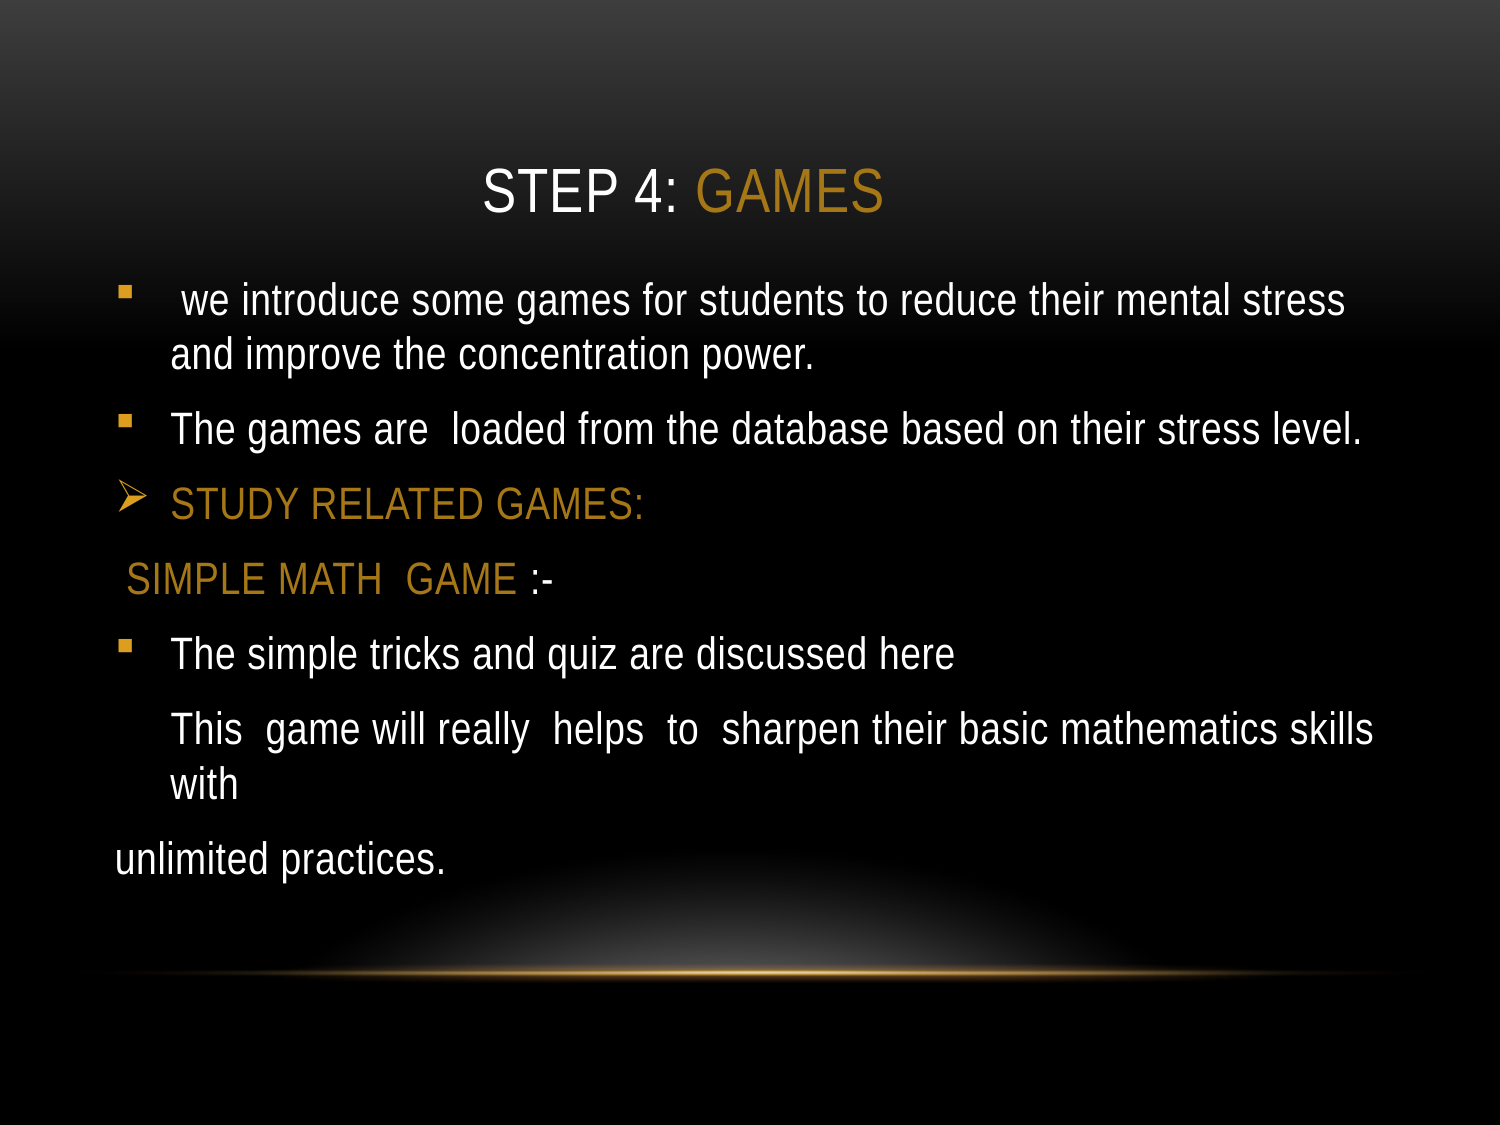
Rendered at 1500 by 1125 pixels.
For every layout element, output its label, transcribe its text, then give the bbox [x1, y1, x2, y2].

list we introduce some games for students to reduce their mental stress and improve the concentration power. The games are loaded from the database based on their stress level. STUDY RELATED GAMES: SIMPLE MATH GAME :- The simple tricks and quiz are discussed here This game will really helps to sharpen their basic mathematics skills with unlimited practices. [99, 262, 1400, 938]
picture [0, 0, 1500, 1125]
title STEP 4: games [99, 45, 1400, 233]
